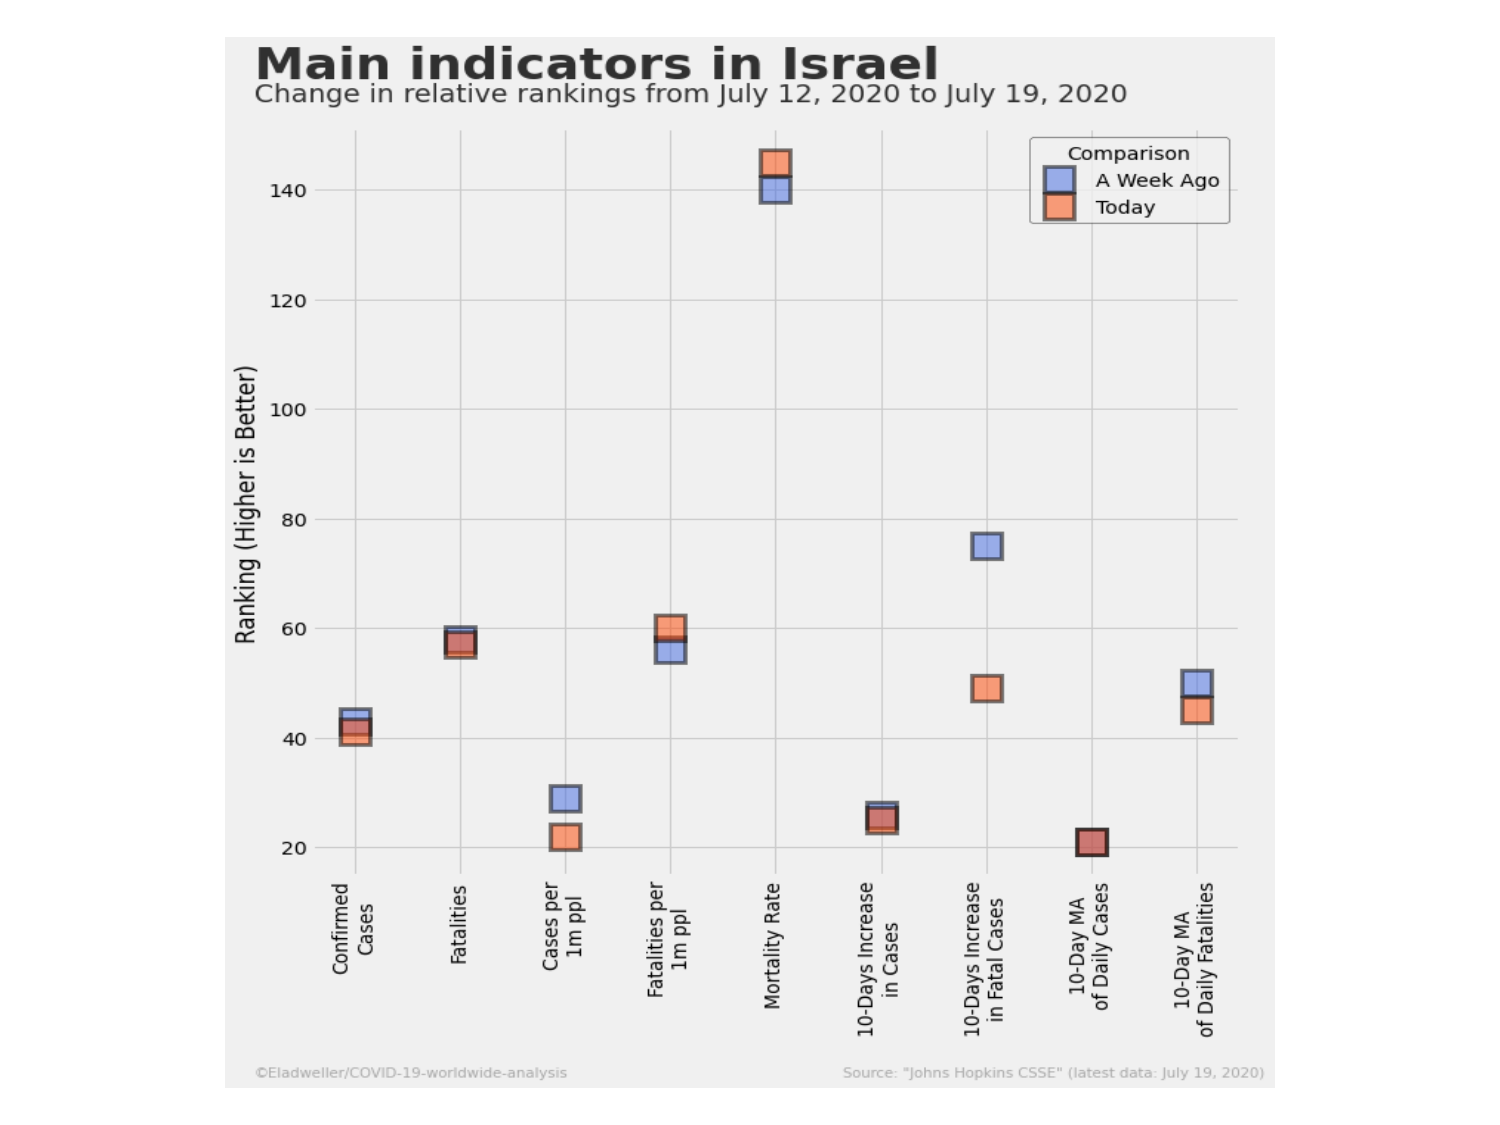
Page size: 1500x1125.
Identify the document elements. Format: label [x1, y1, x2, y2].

picture [224, 37, 1276, 1088]
